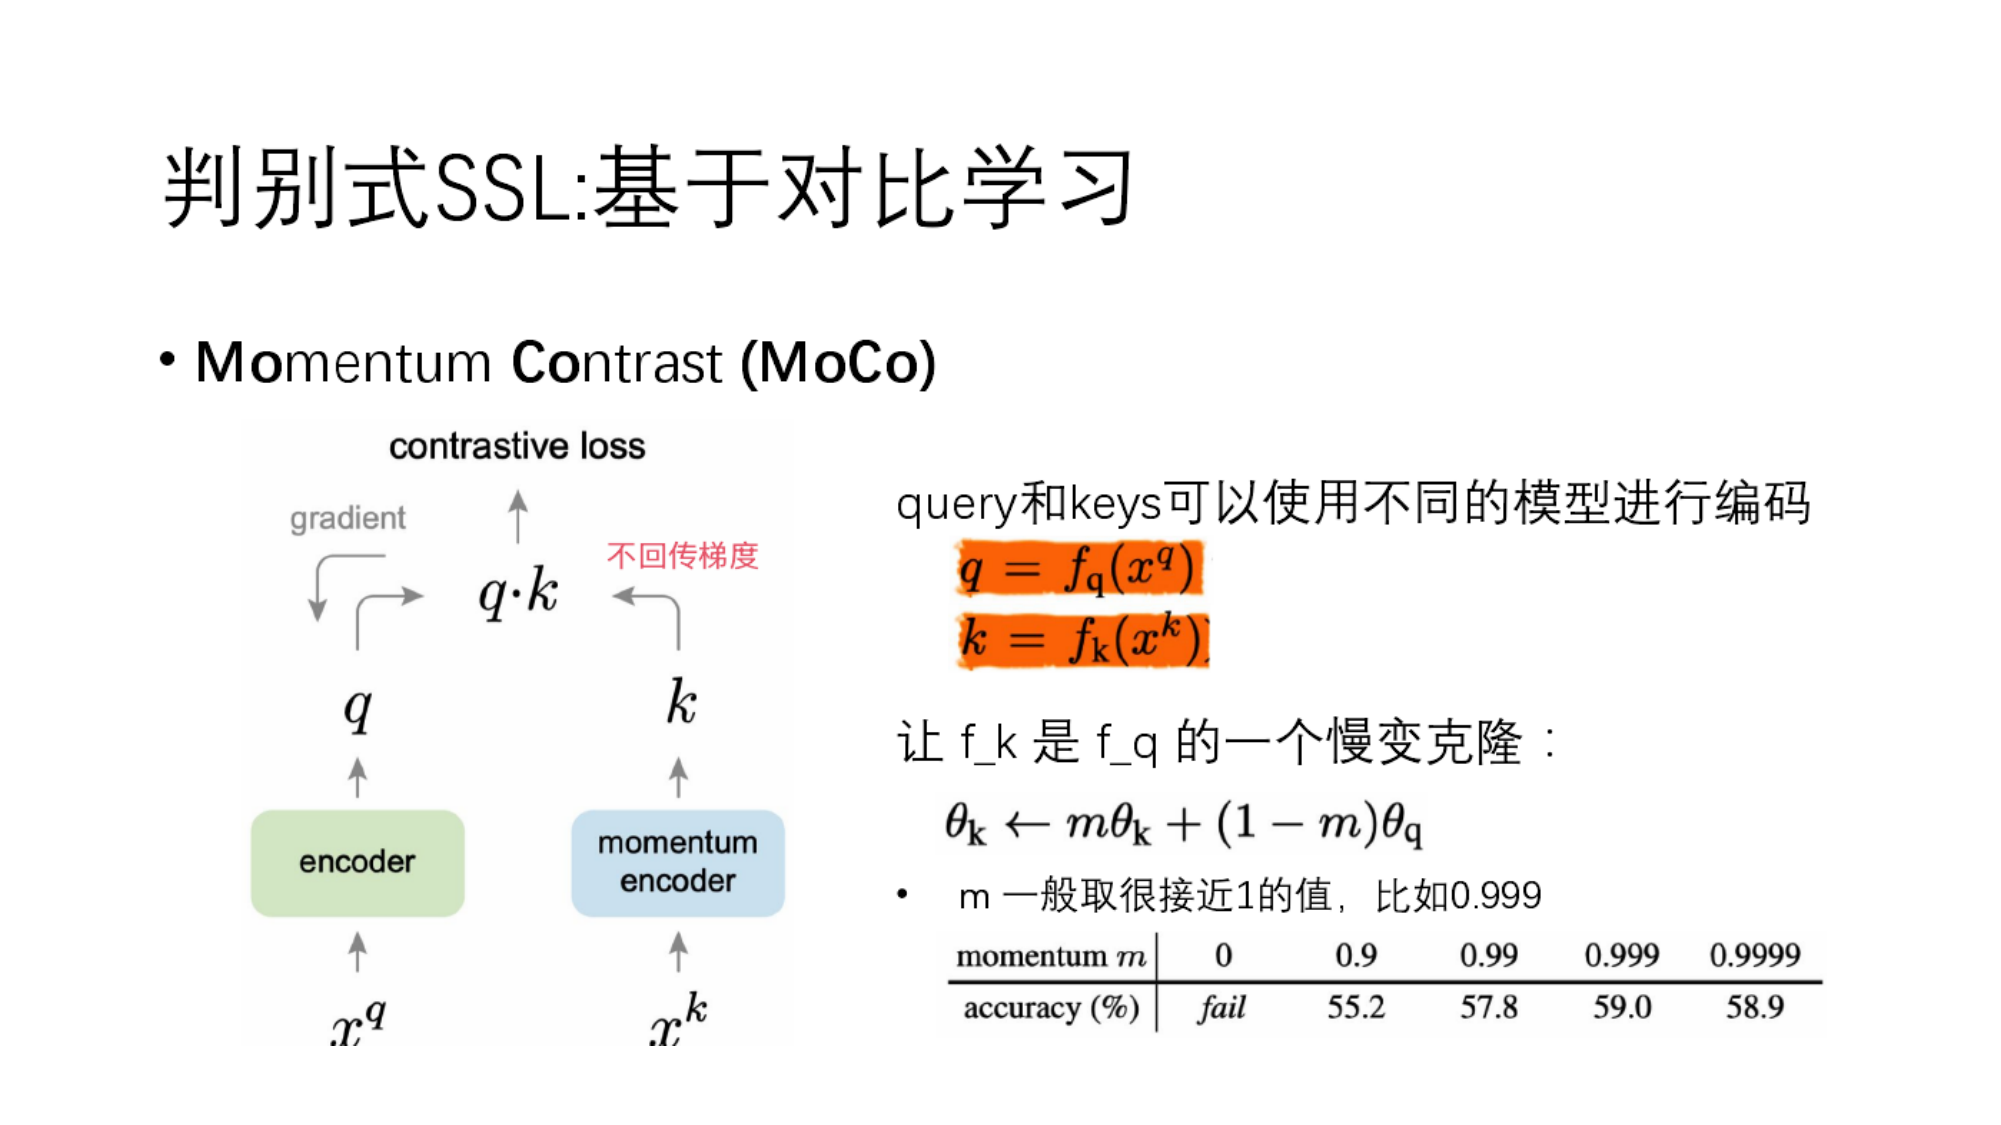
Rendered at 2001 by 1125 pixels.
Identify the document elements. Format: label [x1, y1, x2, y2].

picture [0, 78, 2000, 1046]
